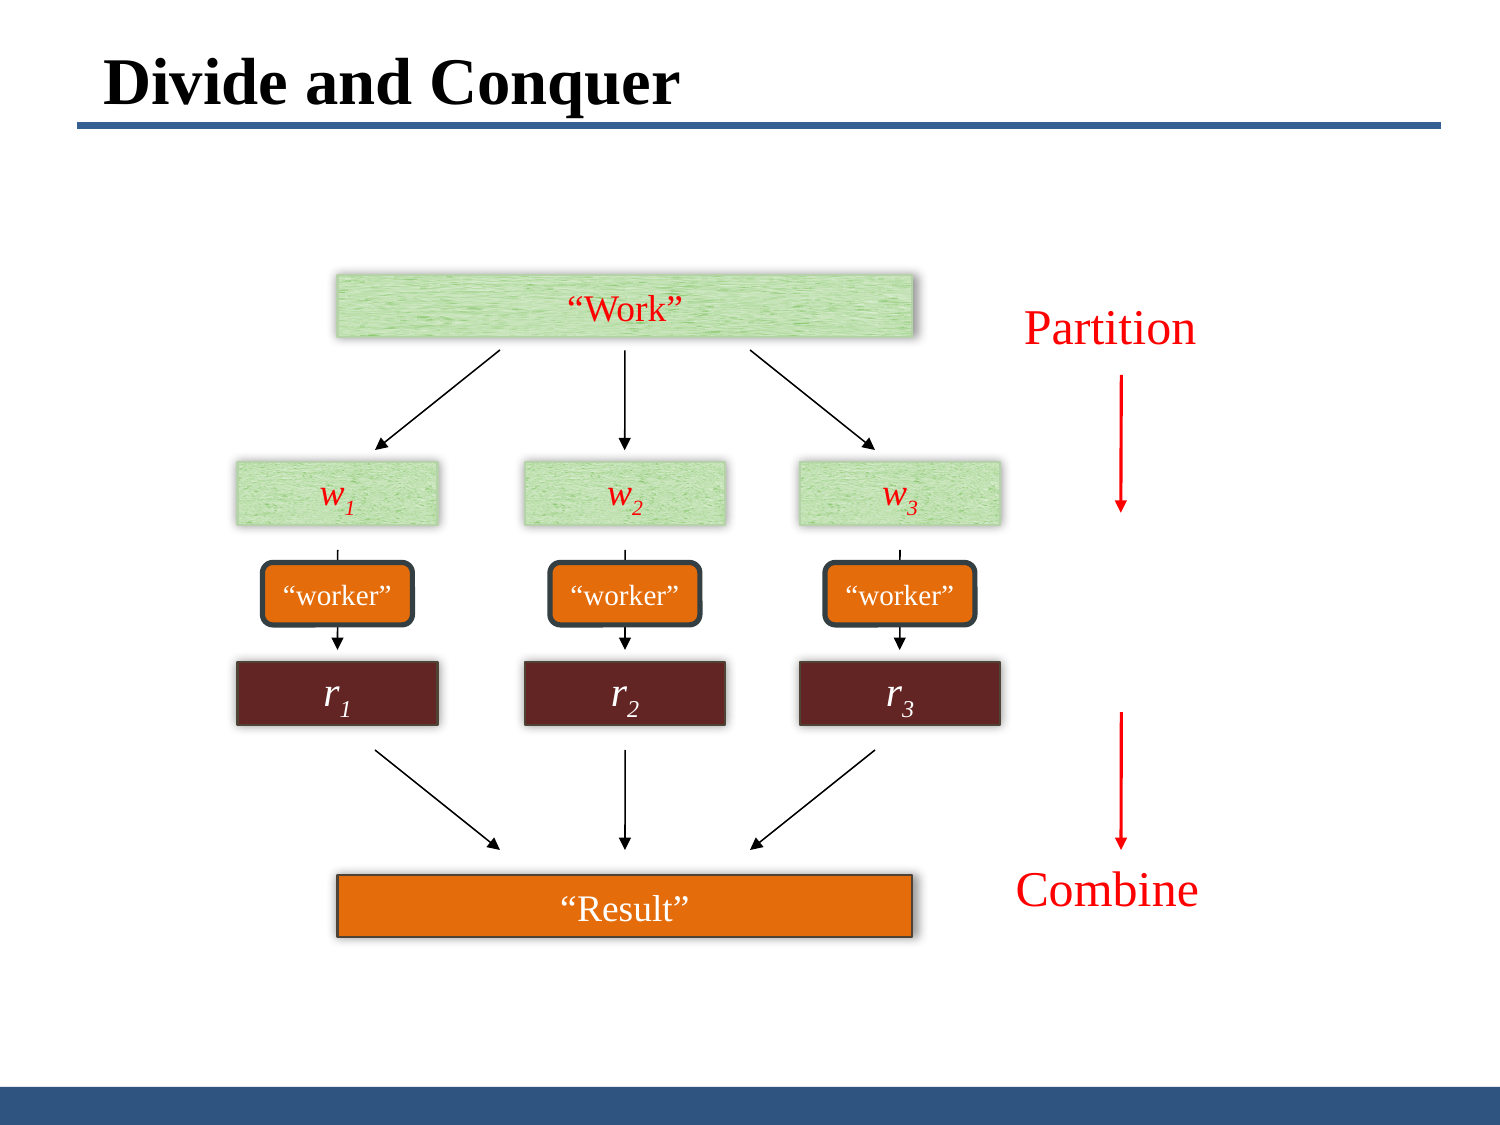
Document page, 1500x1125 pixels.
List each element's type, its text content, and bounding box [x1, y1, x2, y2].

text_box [374, 349, 501, 451]
text_box r3 [800, 662, 1000, 725]
text_box “worker” [824, 562, 975, 625]
text_box “Work” [337, 274, 913, 338]
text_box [749, 349, 876, 451]
text_box Partition [1009, 287, 1212, 363]
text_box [749, 749, 876, 851]
text_box w1 [237, 462, 438, 525]
text_box “worker” [549, 562, 700, 625]
text_box w2 [525, 462, 725, 525]
text_box [88, 190, 1436, 1071]
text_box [374, 749, 501, 851]
text_box w3 [800, 462, 1000, 525]
text_box [64, 27, 1105, 113]
text_box “Result” [337, 874, 913, 938]
text_box Divide and Conquer [88, 30, 1412, 126]
text_box “worker” [262, 562, 413, 625]
text_box r1 [237, 662, 438, 725]
text_box r2 [525, 662, 725, 725]
text_box Combine [1000, 849, 1215, 924]
